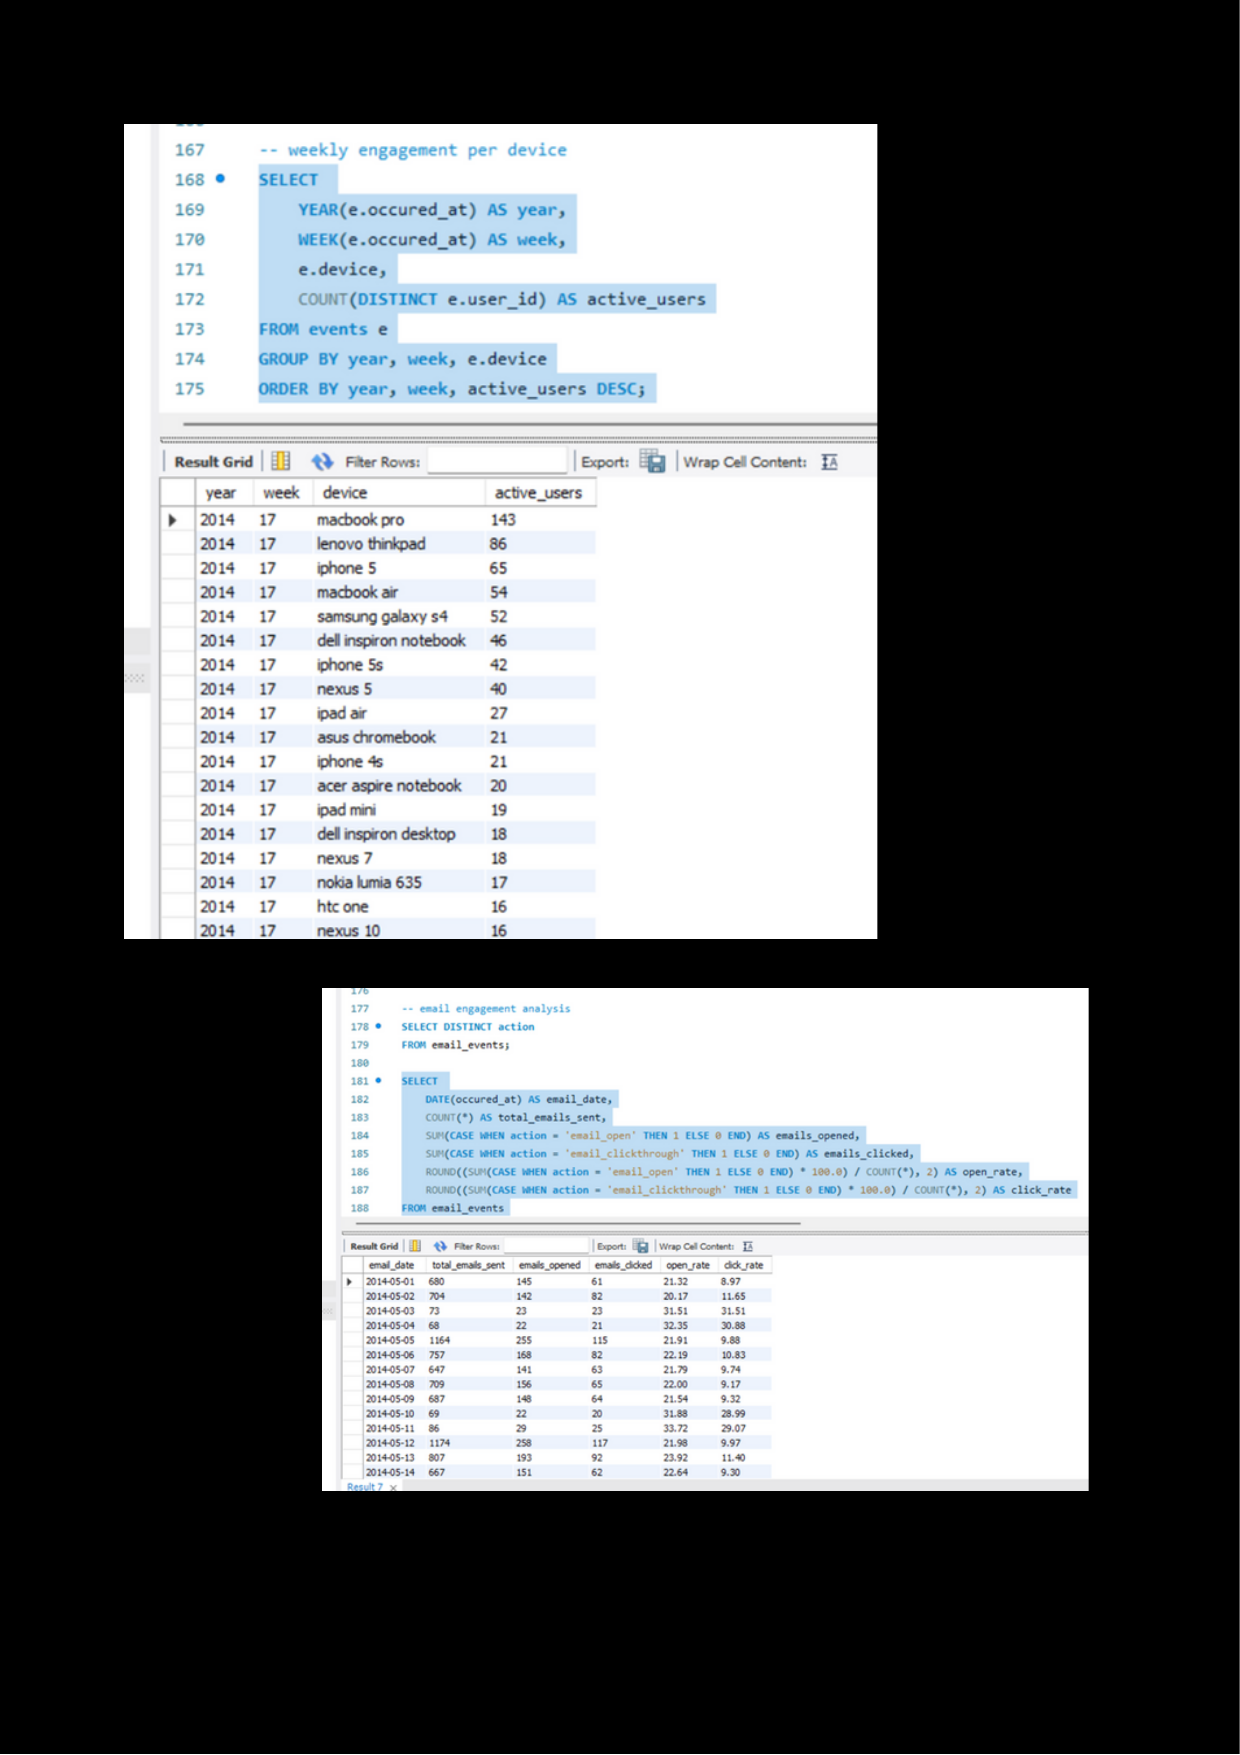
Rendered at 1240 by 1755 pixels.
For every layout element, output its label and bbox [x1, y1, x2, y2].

text_box [124, 124, 878, 939]
text_box [322, 988, 1089, 1491]
